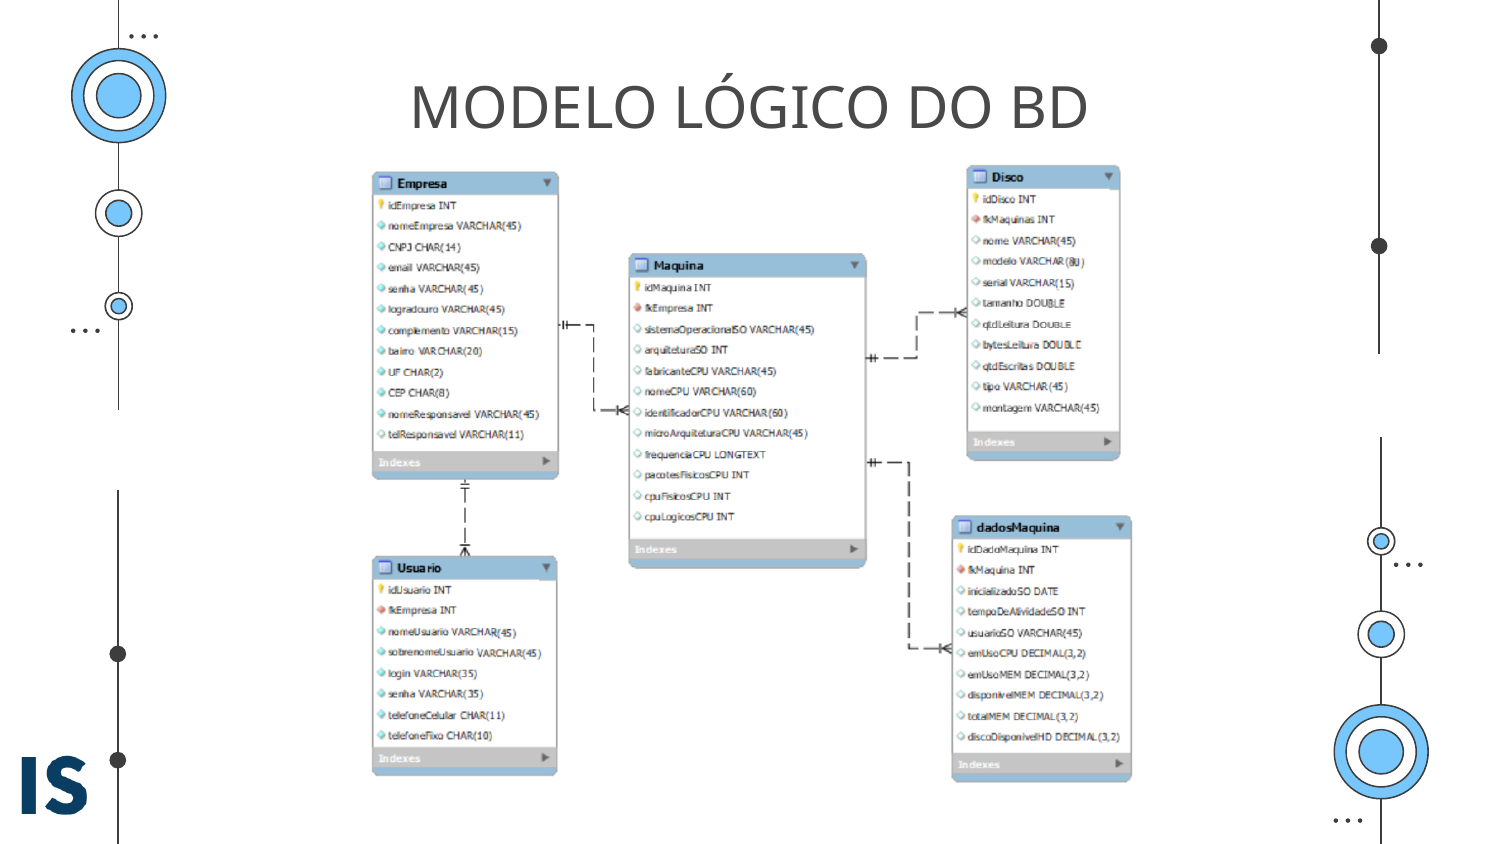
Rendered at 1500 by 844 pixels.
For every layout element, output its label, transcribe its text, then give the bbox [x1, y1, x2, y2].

picture [20, 754, 88, 815]
title MODELO LÓGICO DO BD [299, 55, 1201, 150]
picture [343, 156, 1157, 789]
